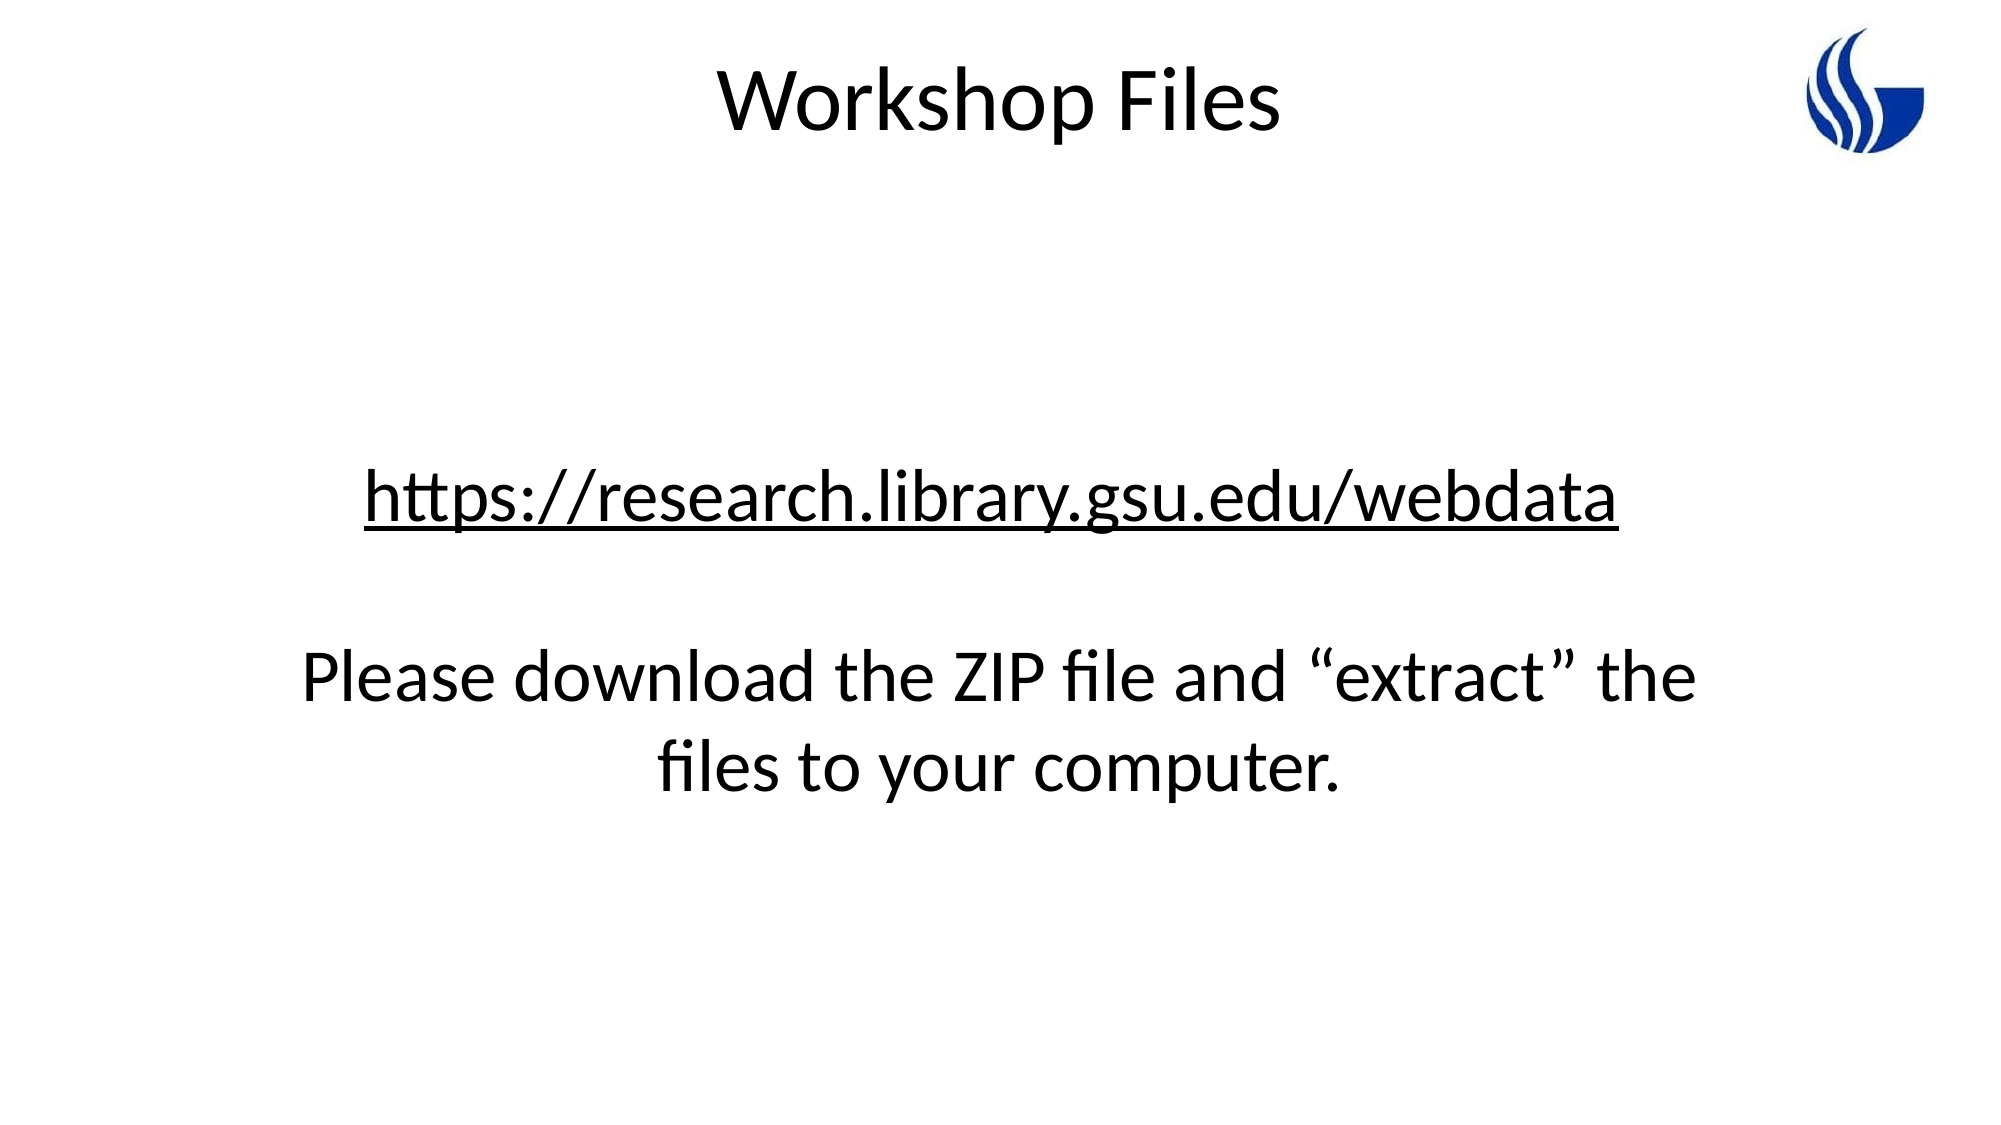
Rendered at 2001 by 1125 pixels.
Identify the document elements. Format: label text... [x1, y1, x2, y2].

picture [1709, 0, 2000, 188]
text_box Workshop Files [0, 0, 1709, 188]
text_box https://research.library.gsu.edu/webdata Please download the ZIP file and “extract” the files to your computer. [247, 349, 1753, 814]
